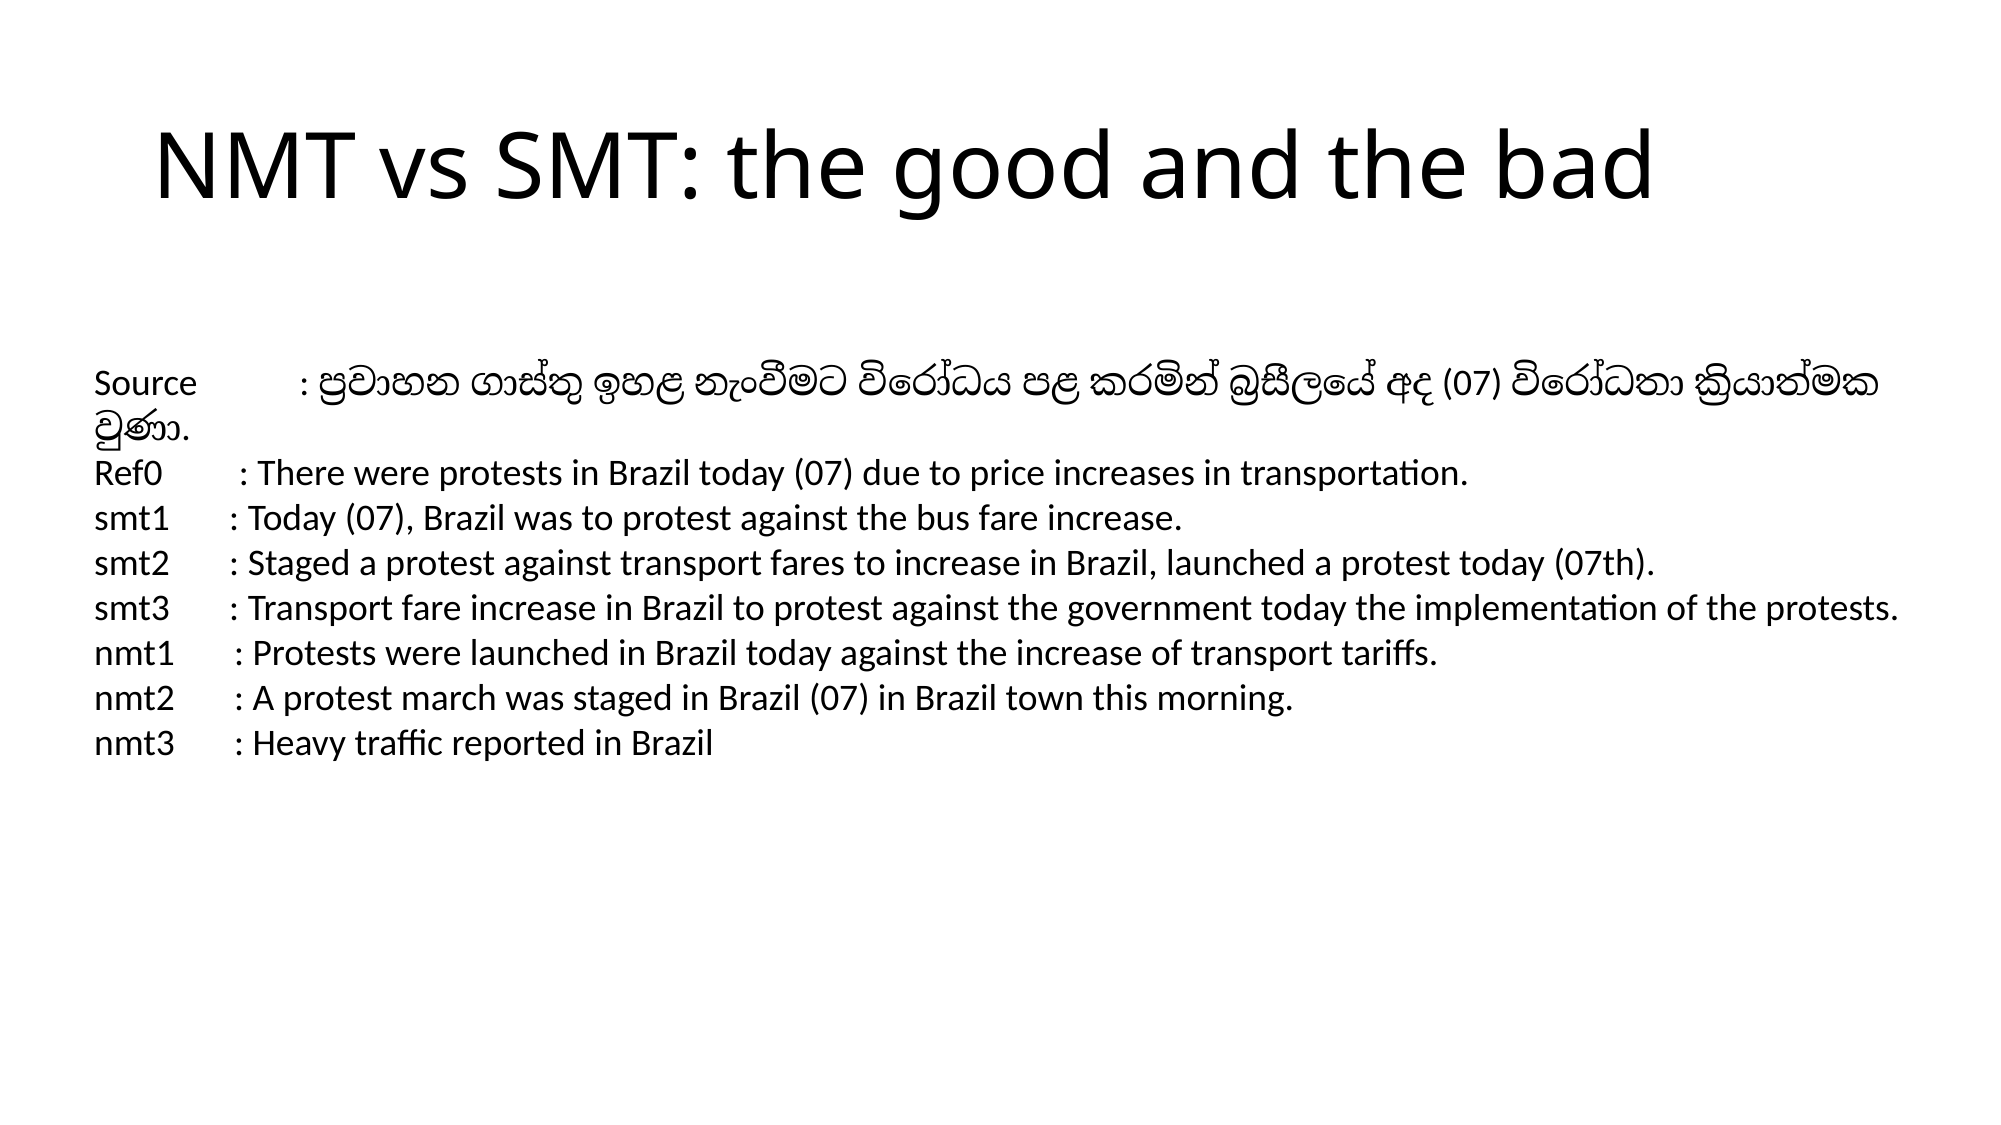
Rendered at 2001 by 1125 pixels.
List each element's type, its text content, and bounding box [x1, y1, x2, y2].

text_box Source : ප්‍රවාහන ගාස්තු ඉහළ නැංවීමට විරෝධය පළ කරමින් බ්‍රසීලයේ අද (07) විරෝධතා ක්‍රියාත්මක වුණා. Ref0 : There were protests in Brazil today (07) due to price increases in transportation. smt1 : Today (07), Brazil was to protest against the bus fare increase. smt2 : Staged a protest against transport fares to increase in Brazil, launched a protest today (07th). smt3 : Transport fare increase in Brazil to protest against the government today the implementation of the protests. nmt1 : Protests were launched in Brazil today against the increase of transport tariffs. nmt2 : A protest march was staged in Brazil (07) in Brazil town this morning. nmt3 : Heavy traffic reported in Brazil [79, 350, 1921, 771]
title NMT vs SMT: the good and the bad [137, 59, 1863, 278]
